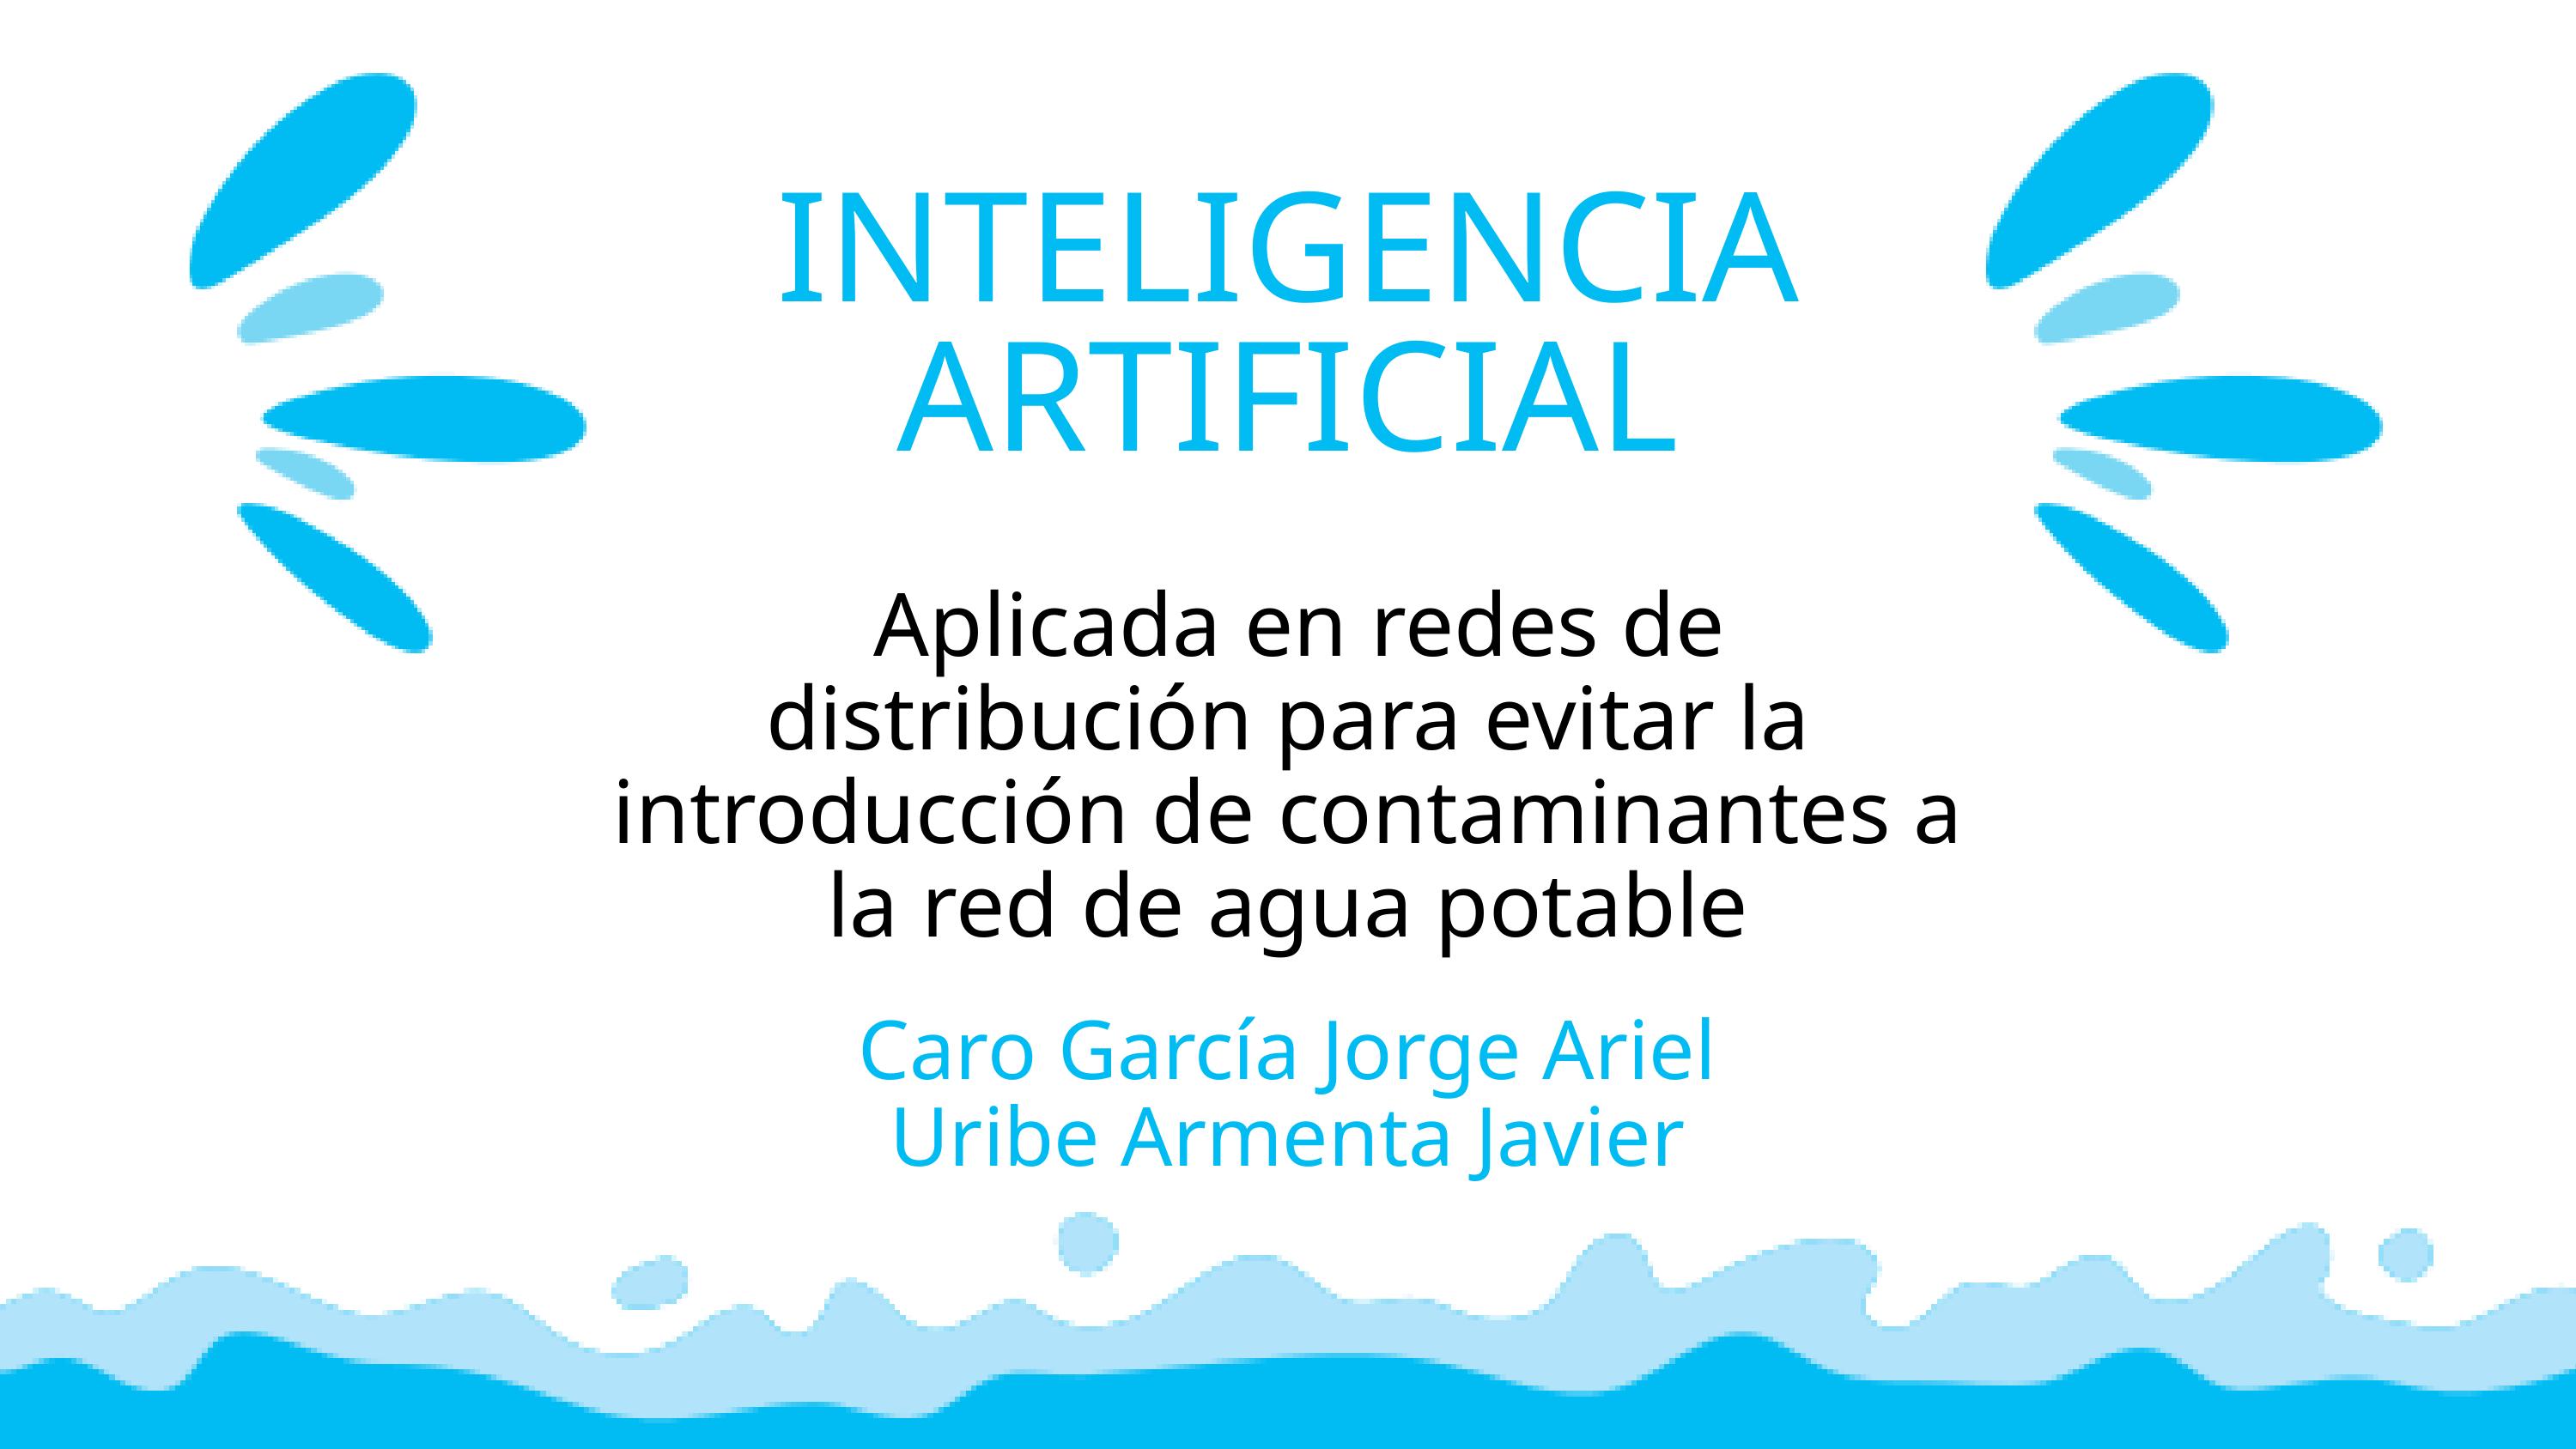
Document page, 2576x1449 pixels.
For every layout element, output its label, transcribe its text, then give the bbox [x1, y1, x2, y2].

text_box [189, 73, 591, 653]
text_box [1986, 73, 2387, 653]
text_box Aplicada en redes de distribución para evitar la introducción de contaminantes a la red de agua potable [605, 580, 1970, 1048]
text_box [0, 1207, 2576, 1449]
text_box INTELIGENCIA ARTIFICIAL [614, 183, 1962, 482]
text_box Caro García Jorge Ariel Uribe Armenta Javier [683, 1009, 1893, 1184]
